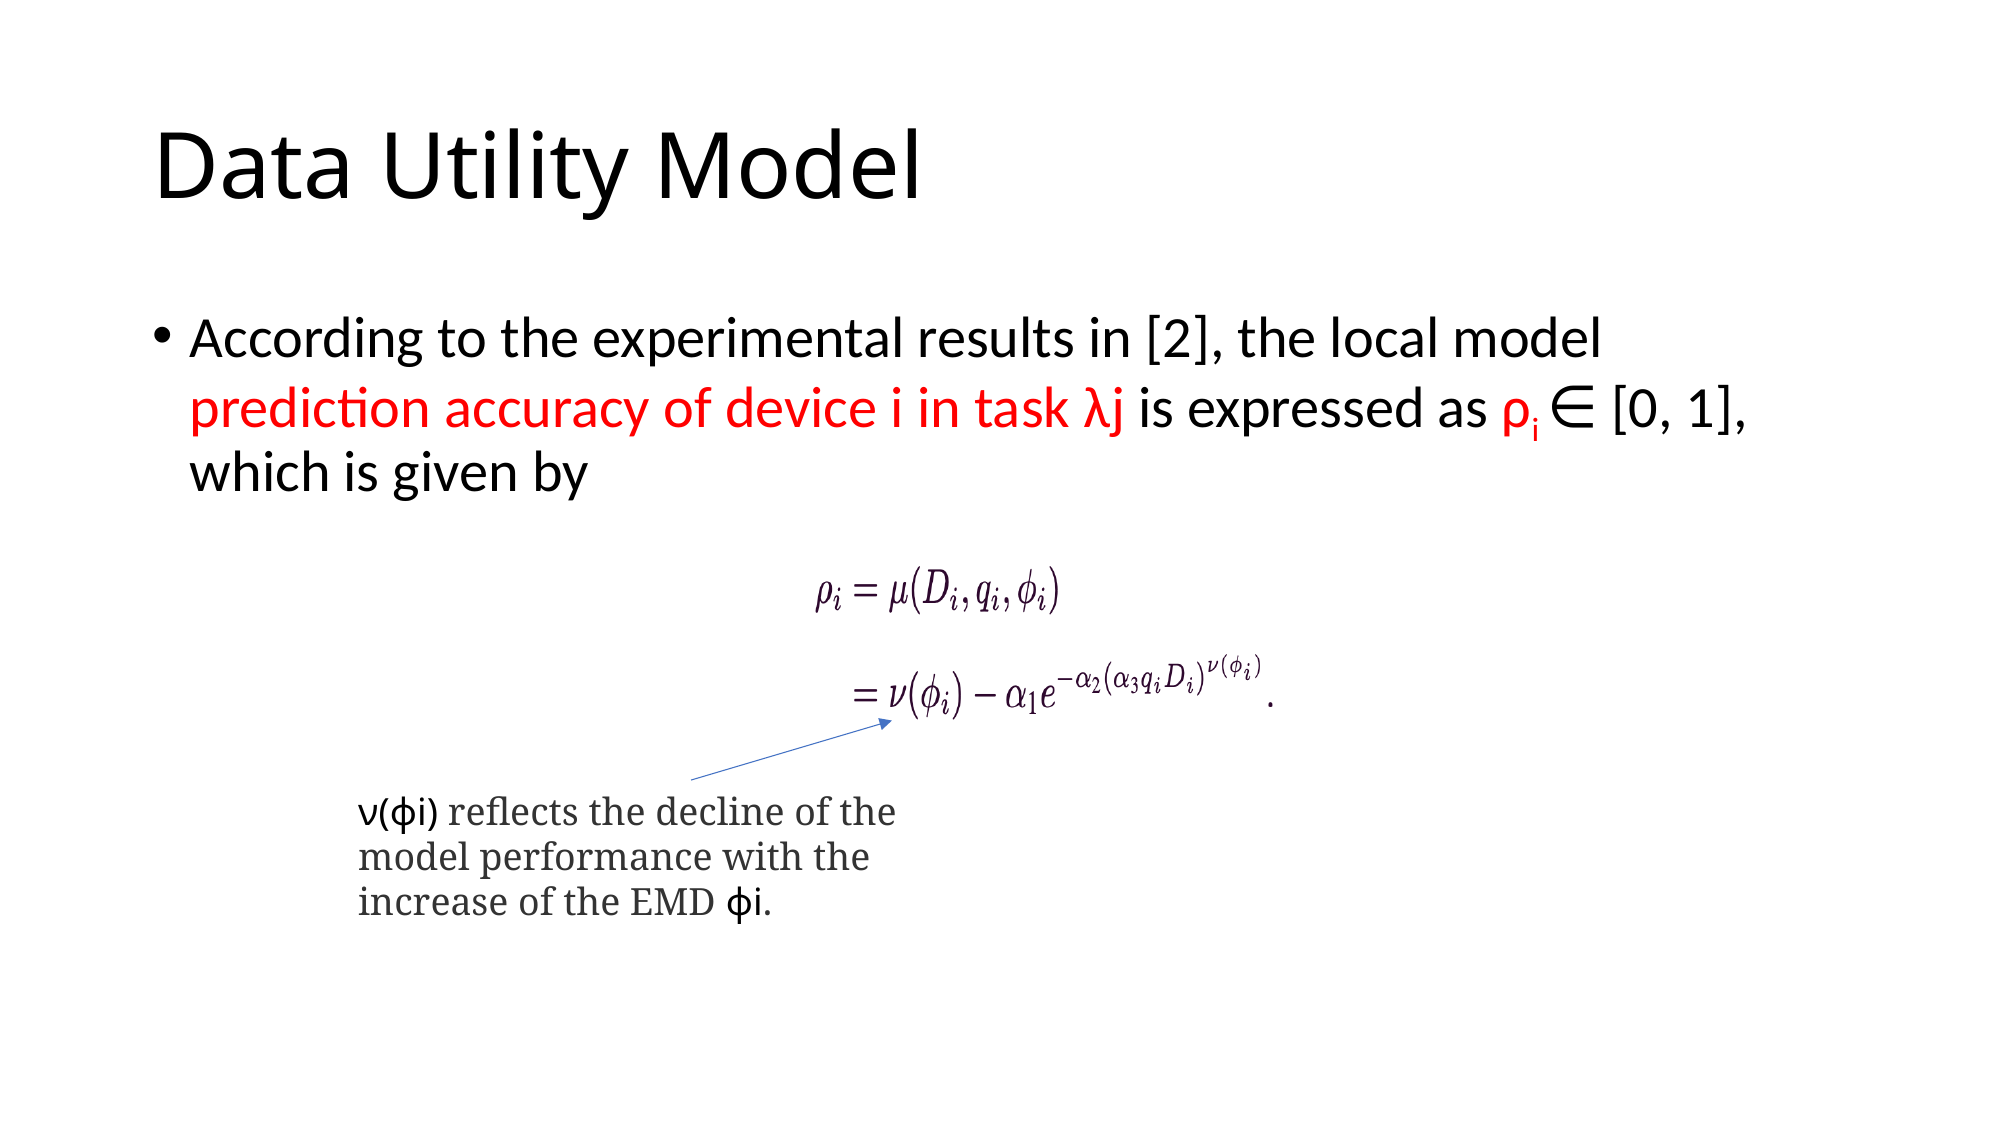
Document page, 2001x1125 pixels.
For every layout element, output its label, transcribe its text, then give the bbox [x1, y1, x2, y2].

text_box ν(ϕi) reflects the decline of the model performance with the increase of the EMD ϕi. [343, 780, 957, 930]
list According to the experimental results in [2], the local model prediction accuracy of device i in task λj is expressed as ρi ∈ [0, 1], which is given by [137, 299, 1863, 1014]
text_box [690, 720, 892, 781]
picture [574, 541, 1339, 758]
title Data Utility Model [137, 59, 1863, 278]
